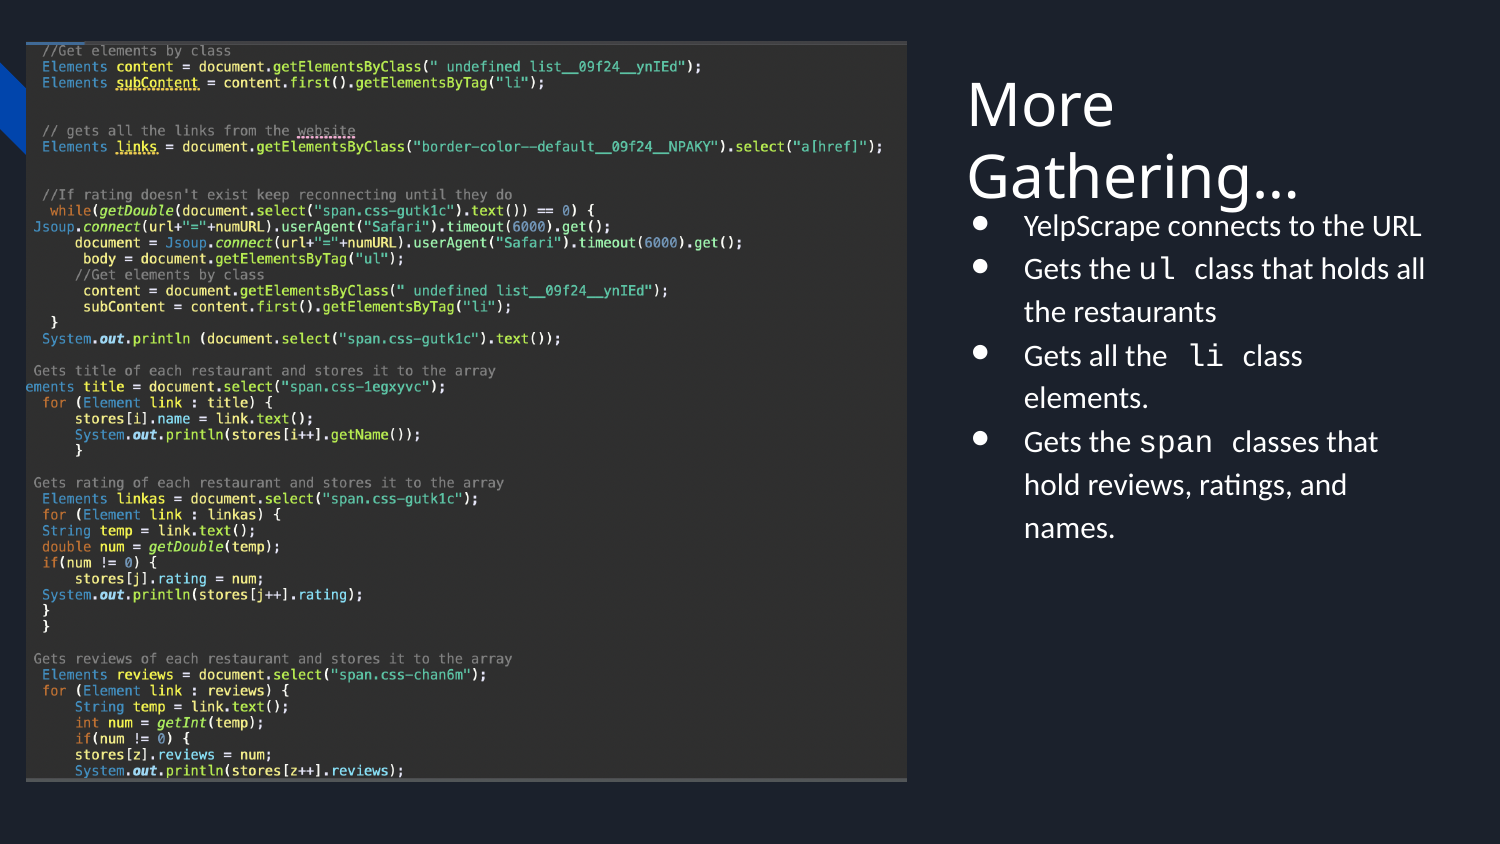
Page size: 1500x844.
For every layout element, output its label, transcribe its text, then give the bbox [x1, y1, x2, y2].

title More Gathering… [951, 50, 1408, 161]
picture [26, 41, 907, 782]
list YelpScrape connects to the URL Gets the ul class that holds all the restaurants Gets all the li class elements. Gets the span classes that hold reviews, ratings, and names. [933, 184, 1443, 739]
